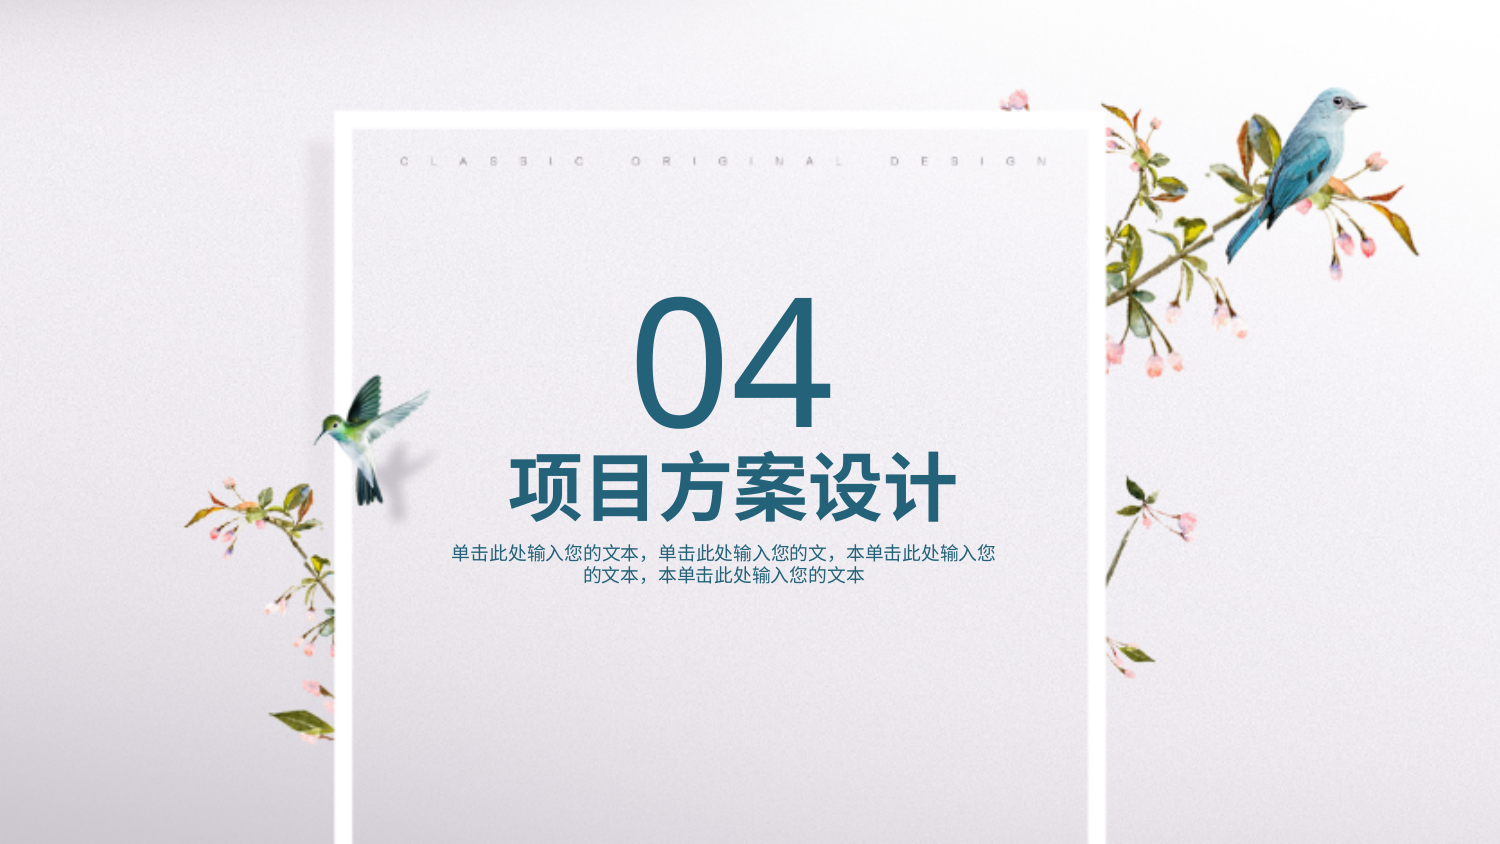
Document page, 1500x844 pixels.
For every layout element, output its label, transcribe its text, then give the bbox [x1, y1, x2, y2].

text_box 04 [586, 239, 877, 432]
picture [0, 0, 1500, 844]
text_box 项目方案设计 [307, 432, 1160, 538]
text_box 单击此处输入您的文本，单击此处输入您的文，本单击此处输入您的文本，本单击此处输入您的文本 [428, 534, 1020, 594]
